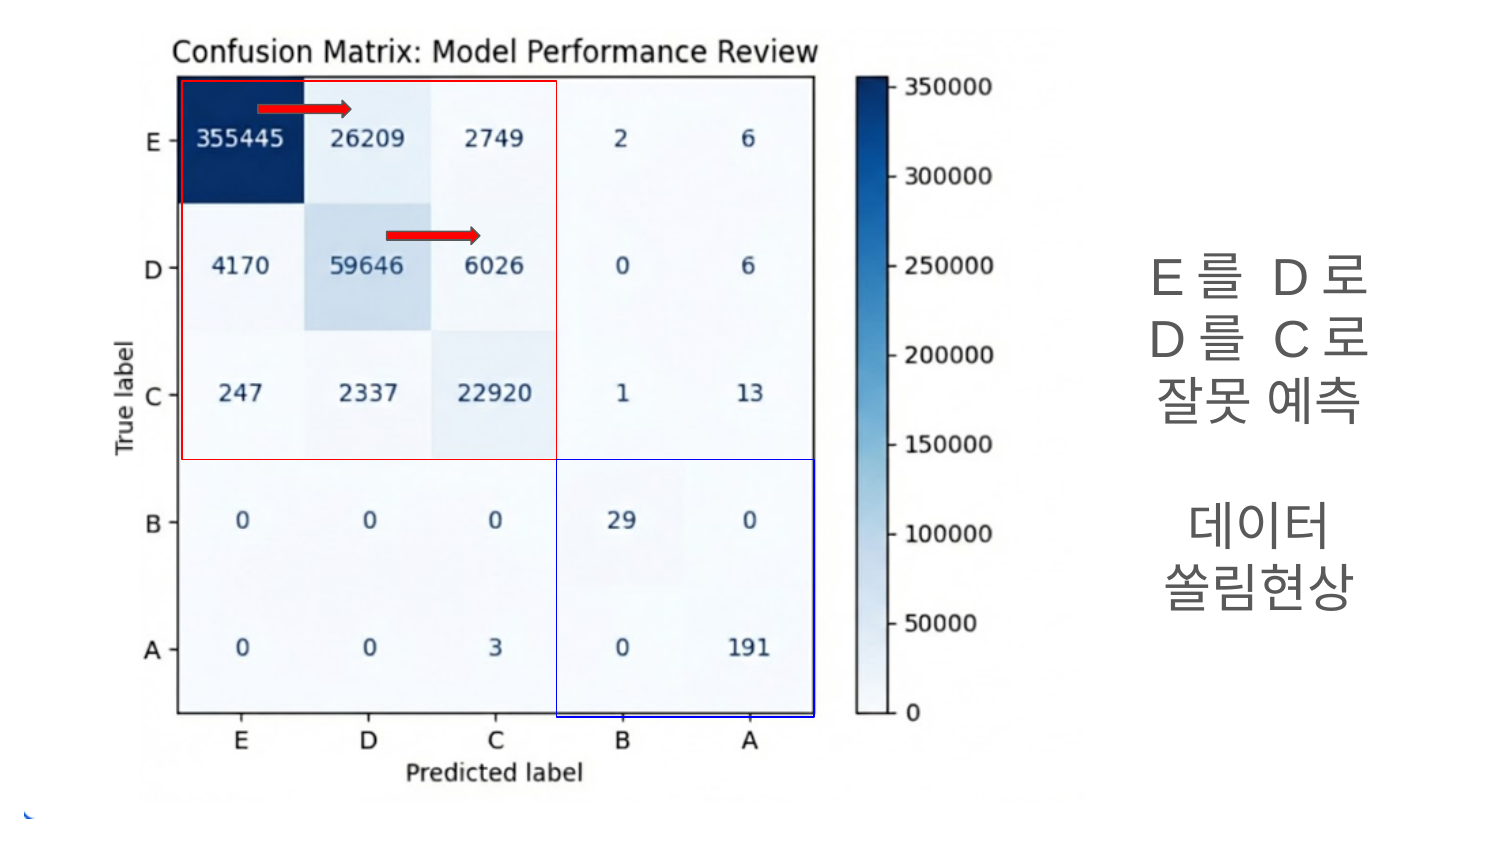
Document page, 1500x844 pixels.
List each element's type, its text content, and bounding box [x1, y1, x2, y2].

picture [24, 24, 1235, 819]
text_box E를 D로 D를 C로 잘못 예측 데이터 쏠림현상 [1238, 228, 1433, 616]
